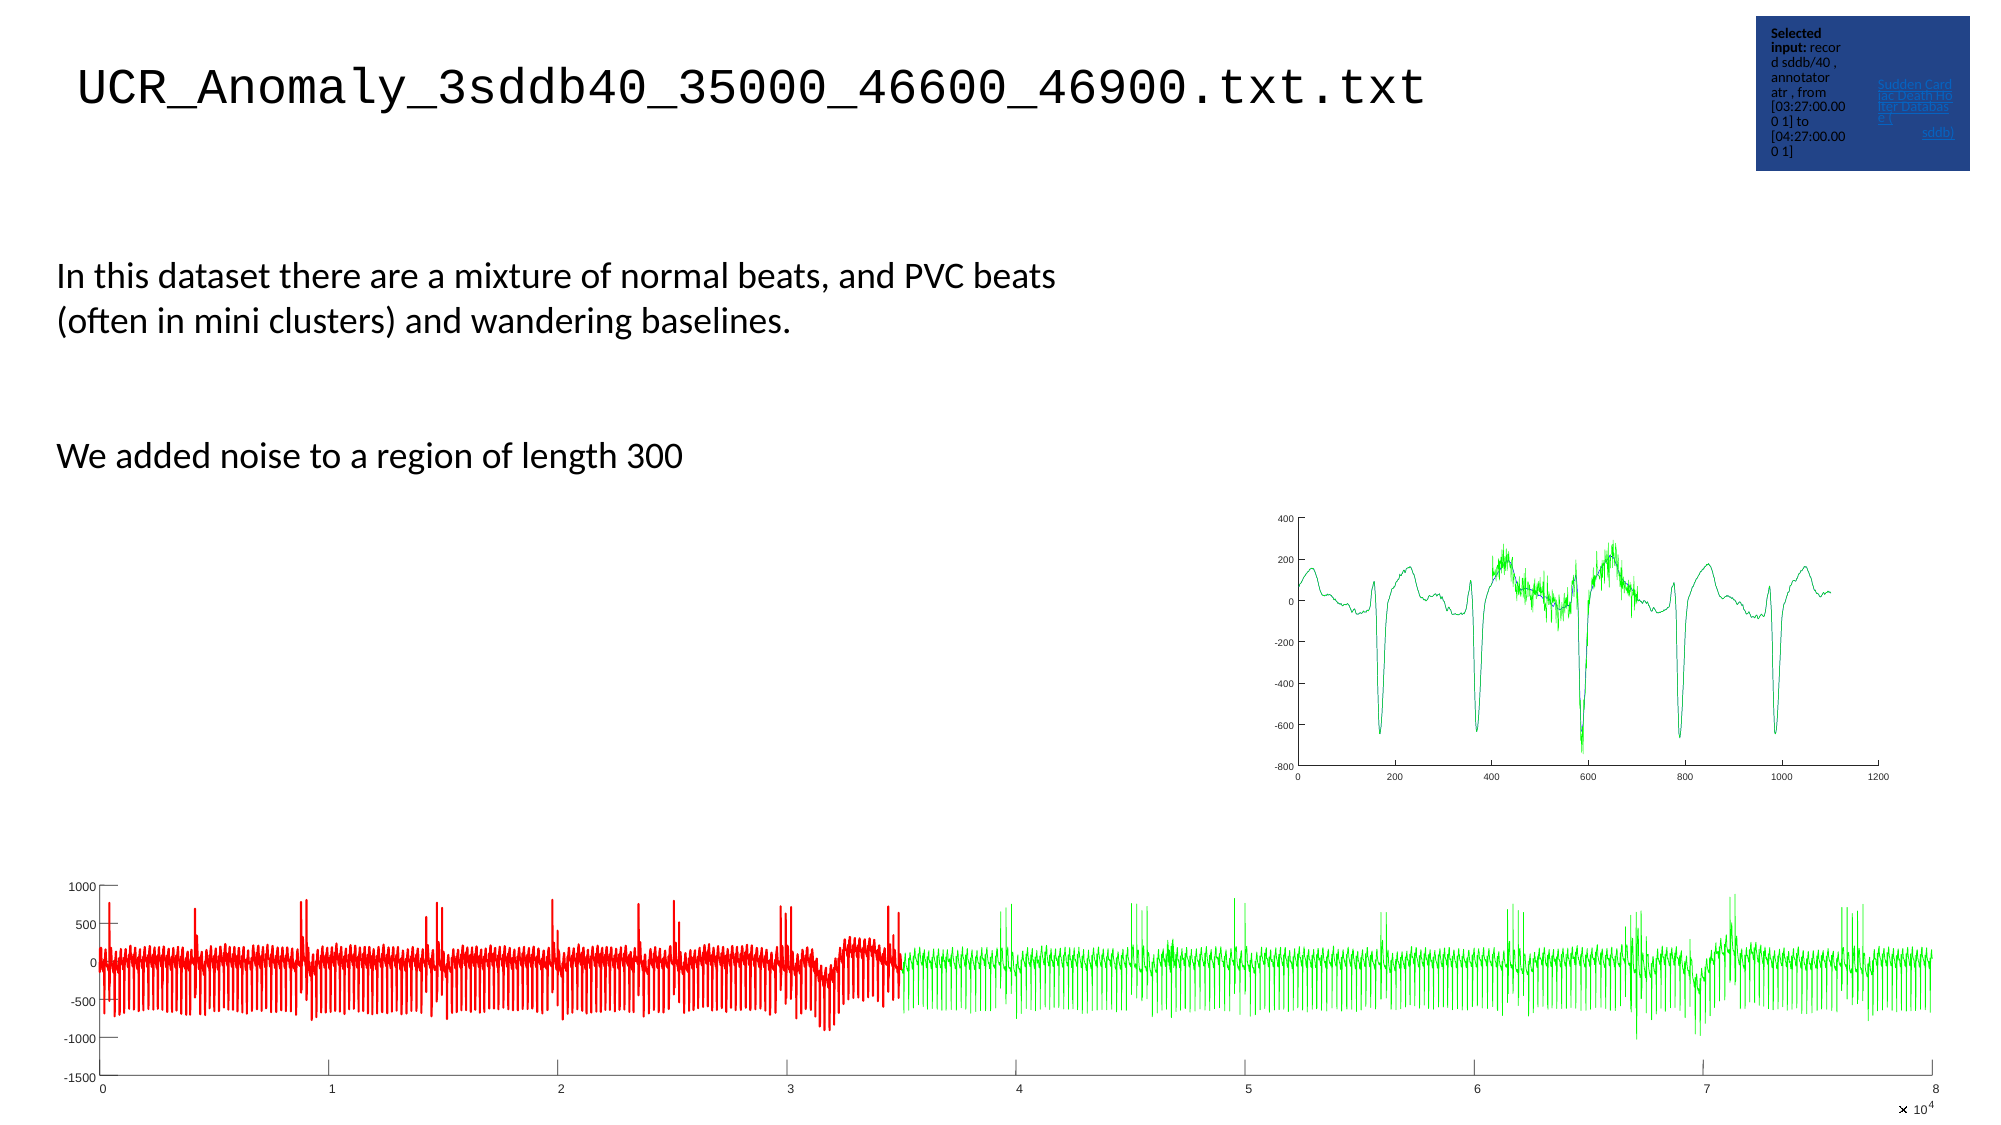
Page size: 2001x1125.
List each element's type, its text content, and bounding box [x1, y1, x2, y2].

text_box 4 [1928, 1097, 1935, 1111]
text_box 5 [1245, 1081, 1253, 1097]
text_box -1000 [63, 1031, 97, 1047]
text_box 8 [1932, 1081, 1940, 1097]
text_box 1000 [68, 879, 97, 895]
text_box UCR_Anomaly_3sddb40_35000_46600_46900.txt.txt [62, 46, 1788, 121]
text_box 0 [99, 1081, 107, 1097]
table_header Sudden Cardiac Death Holter Database (sddb) [1863, 16, 1970, 171]
text_box [99, 899, 902, 1031]
text_box [0, 866, 2000, 1116]
text_box 4 [1016, 1081, 1024, 1097]
text_box [100, 885, 1933, 968]
text_box 7 [1703, 1081, 1711, 1097]
text_box 2 [557, 1081, 566, 1097]
text_box 10 [1913, 1101, 1928, 1117]
text_box In this dataset there are a mixture of normal beats, and PVC beats (often in mini clusters) and wandering baselines. We added noise to a region of length 300 [41, 243, 1166, 529]
text_box -1500 [63, 1069, 97, 1085]
text_box 500 [75, 917, 97, 933]
picture [1200, 494, 1950, 799]
text_box 1 [329, 1081, 337, 1097]
text_box 6 [1474, 1081, 1482, 1097]
text_box 0 [90, 955, 98, 971]
text_box [100, 959, 1933, 1075]
text_box -500 [70, 993, 97, 1009]
text_box [901, 894, 1933, 1040]
text_box 3 [787, 1081, 795, 1097]
table_header Selected input: record sddb/40 , annotator atr , from [03:27:00.000 1] to [04:27:00.000 1] [1756, 16, 1863, 171]
text_box [1899, 1106, 1907, 1113]
